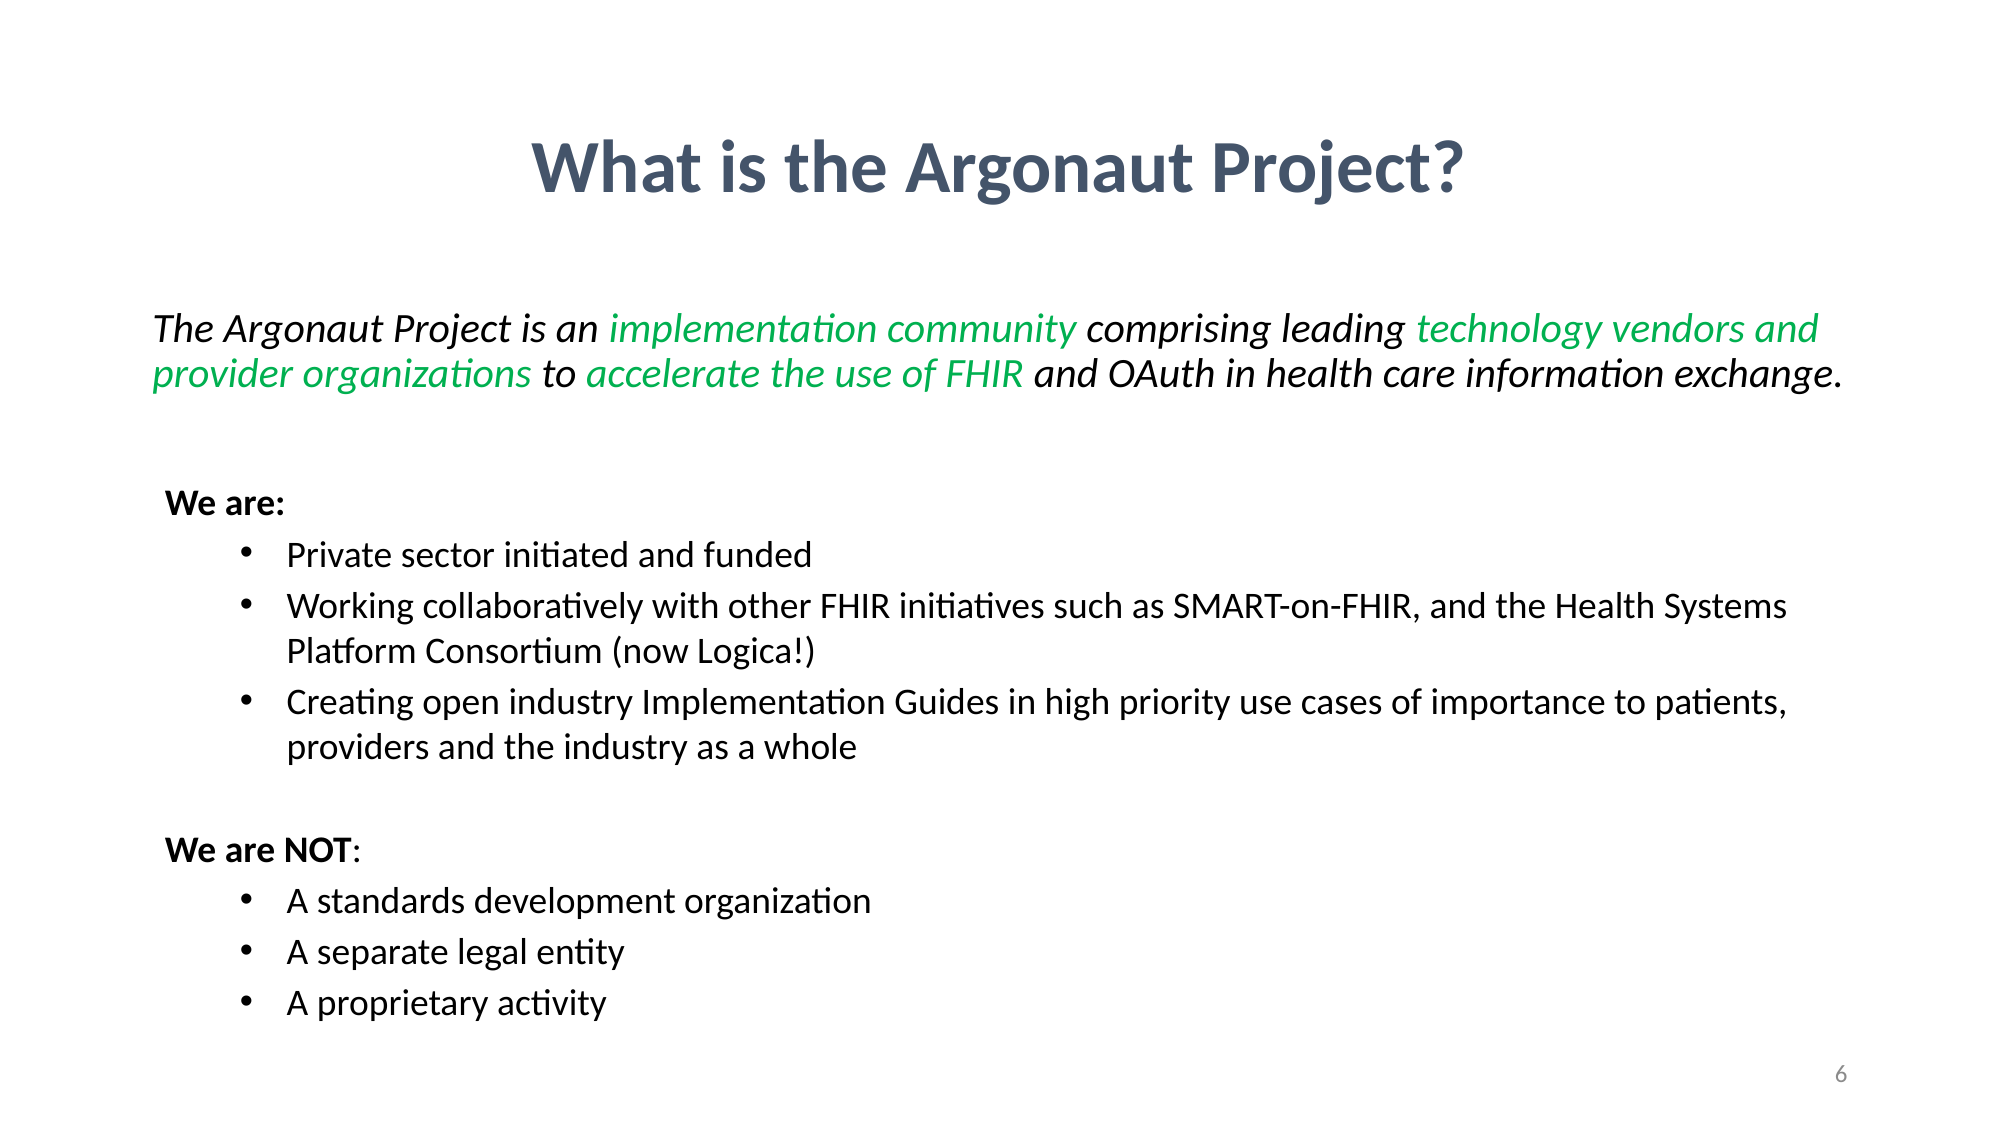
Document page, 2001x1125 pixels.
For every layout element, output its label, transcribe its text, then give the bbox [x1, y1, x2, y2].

title What is the Argonaut Project? [137, 59, 1863, 278]
list The Argonaut Project is an implementation community comprising leading technology vendors and provider organizations to accelerate the use of FHIR and OAuth in health care information exchange. [137, 299, 1863, 1014]
text_box We are: Private sector initiated and funded Working collaboratively with other FHIR initiatives such as SMART-on-FHIR, and the Health Systems Platform Consortium (now Logica!) Creating open industry Implementation Guides in high priority use cases of importance to patients, providers and the industry as a whole We are NOT: A standards development organization A separate legal entity A proprietary activity [150, 470, 1849, 1031]
slide_number 5 [1412, 1042, 1863, 1103]
